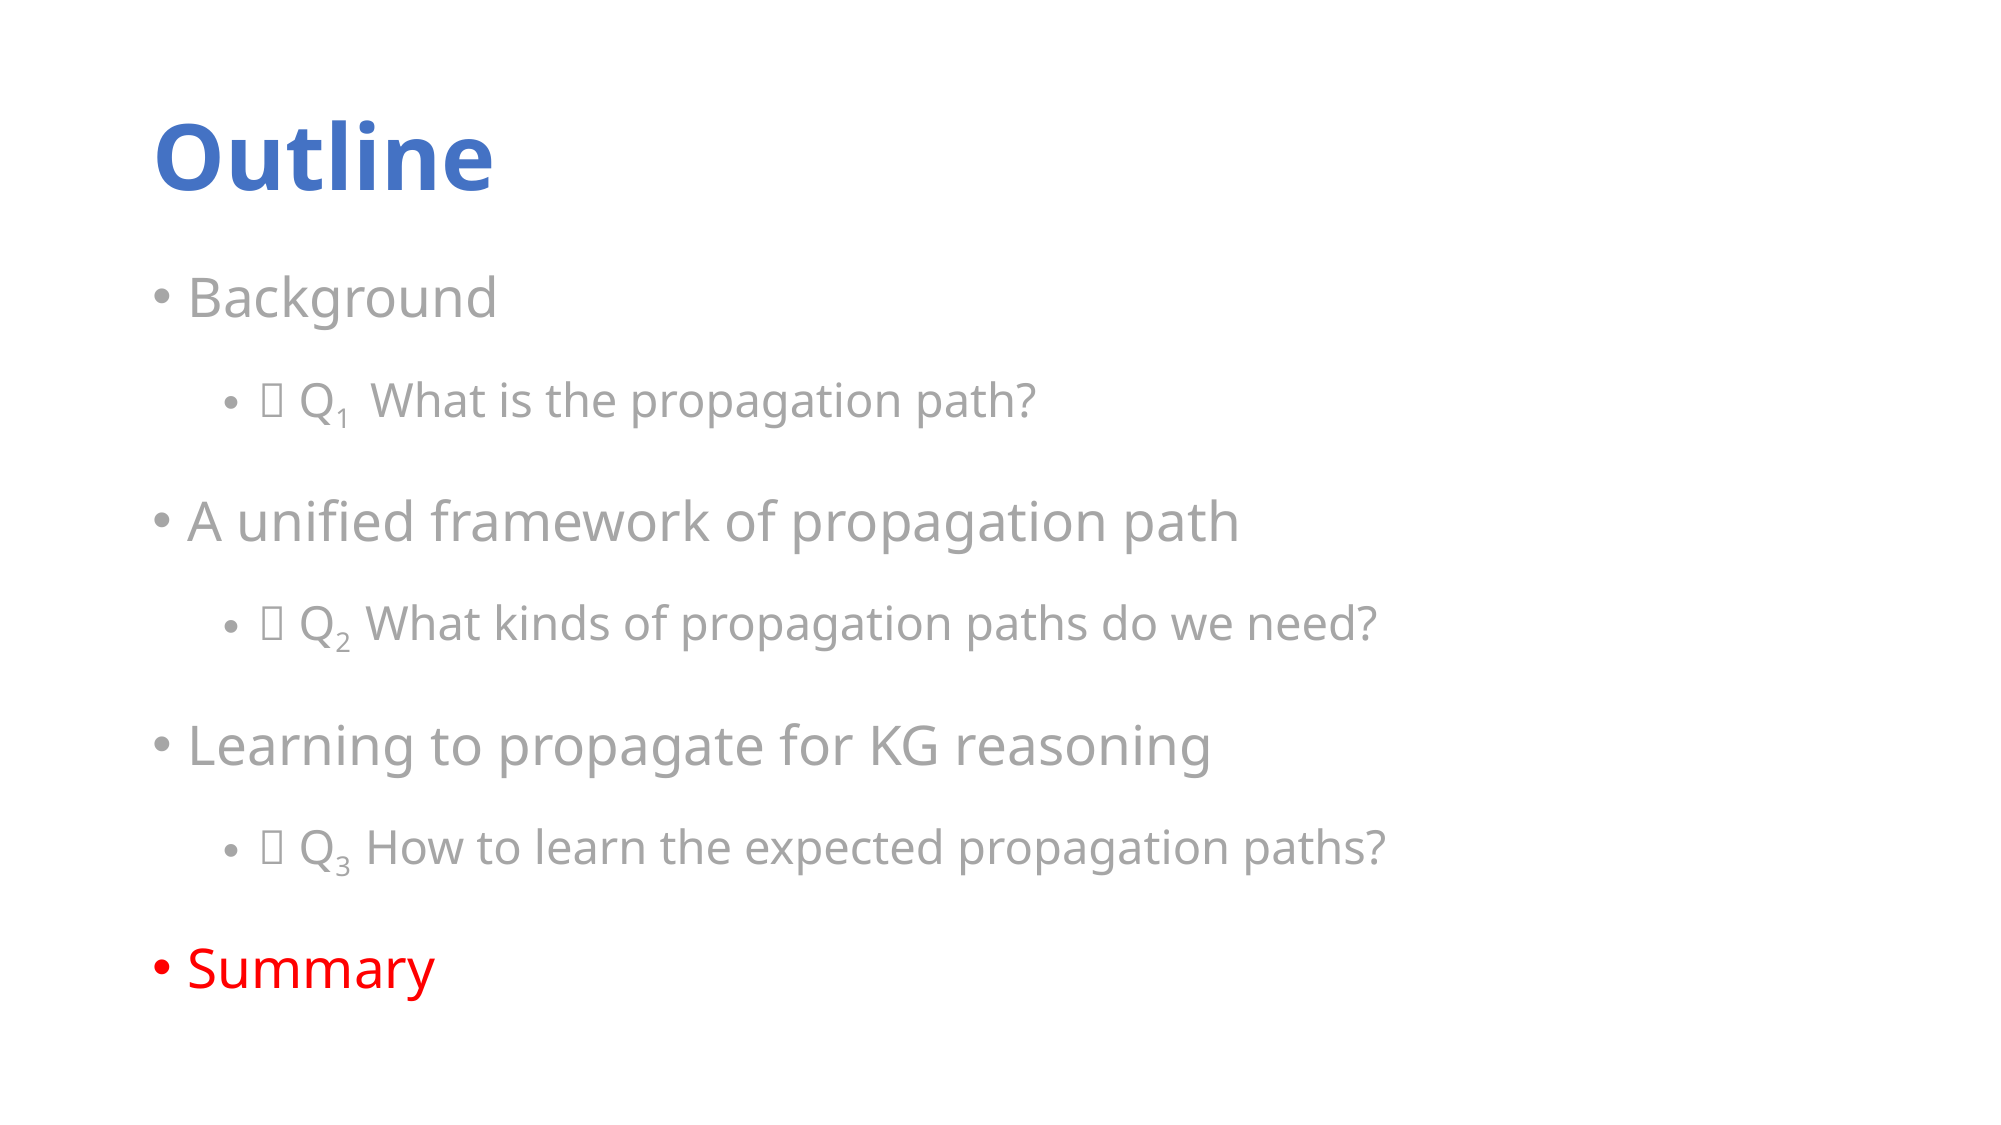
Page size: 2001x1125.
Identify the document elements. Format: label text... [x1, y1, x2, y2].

title Outline [137, 52, 1863, 222]
list Background  Q1 What is the propagation path? A unified framework of propagation path  Q2 What kinds of propagation paths do we need? Learning to propagate for KG reasoning  Q3 How to learn the expected propagation paths? Summary [137, 222, 1863, 1014]
